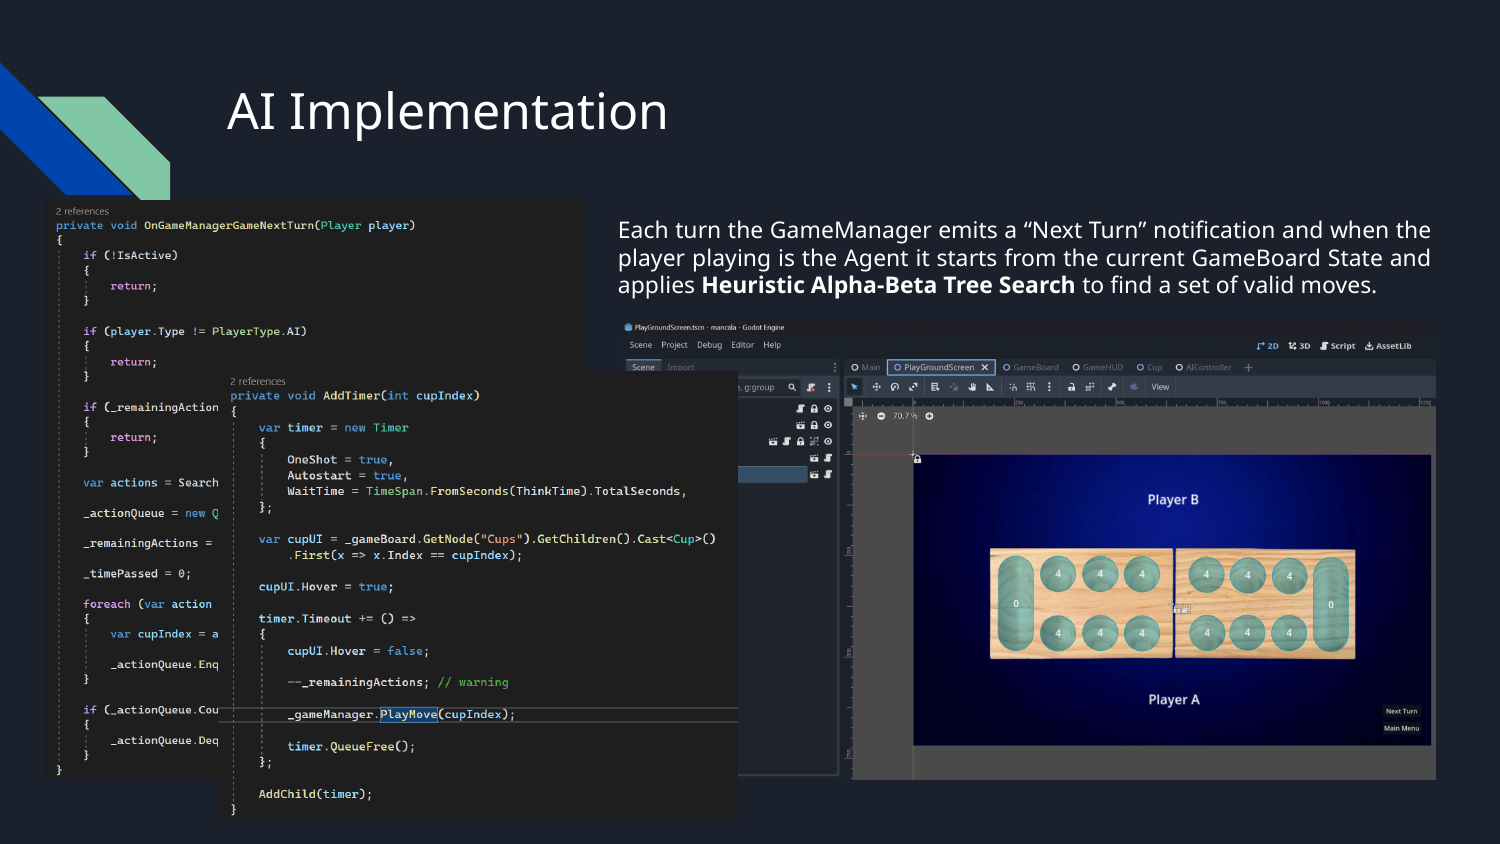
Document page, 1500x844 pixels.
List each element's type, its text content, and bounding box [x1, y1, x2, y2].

picture [44, 200, 1436, 820]
title AI Implementation [212, 64, 1368, 215]
text_box Each turn the GameManager emits a “Next Turn” notification and when the player playing is the Agent it starts from the current GameBoard State and applies Heuristic Alpha-Beta Tree Search to find a set of valid moves. [603, 200, 1448, 307]
